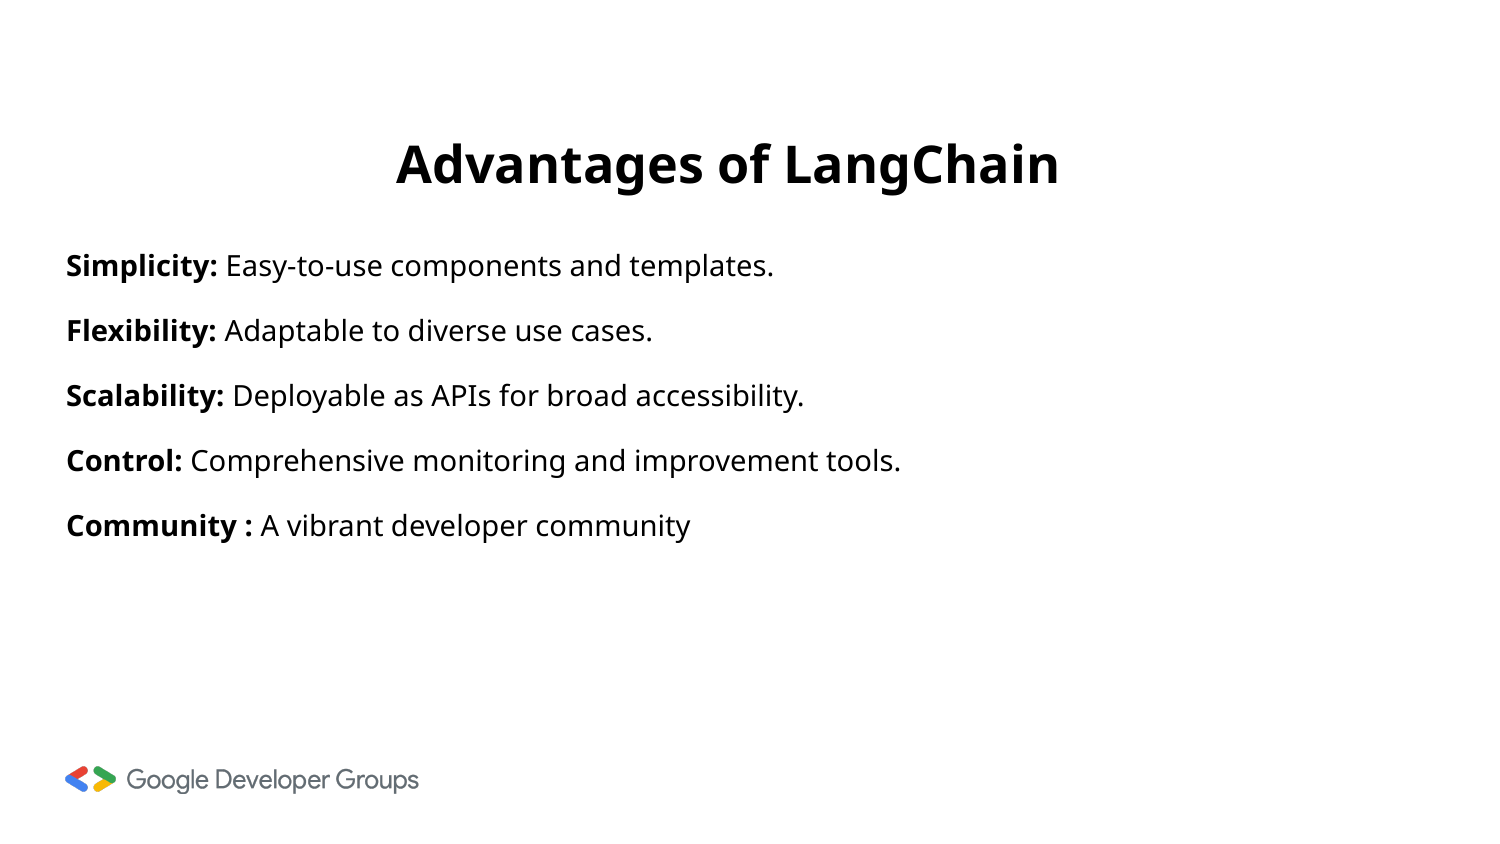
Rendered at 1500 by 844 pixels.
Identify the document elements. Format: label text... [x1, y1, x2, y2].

picture [64, 788, 419, 794]
title Advantages of LangChain [51, 88, 1420, 210]
list Simplicity: Easy-to-use components and templates. Flexibility: Adaptable to diverse use cases. Scalability: Deployable as APIs for broad accessibility. Control: Comprehensive monitoring and improvement tools. Community : A vibrant developer community [51, 226, 1420, 788]
